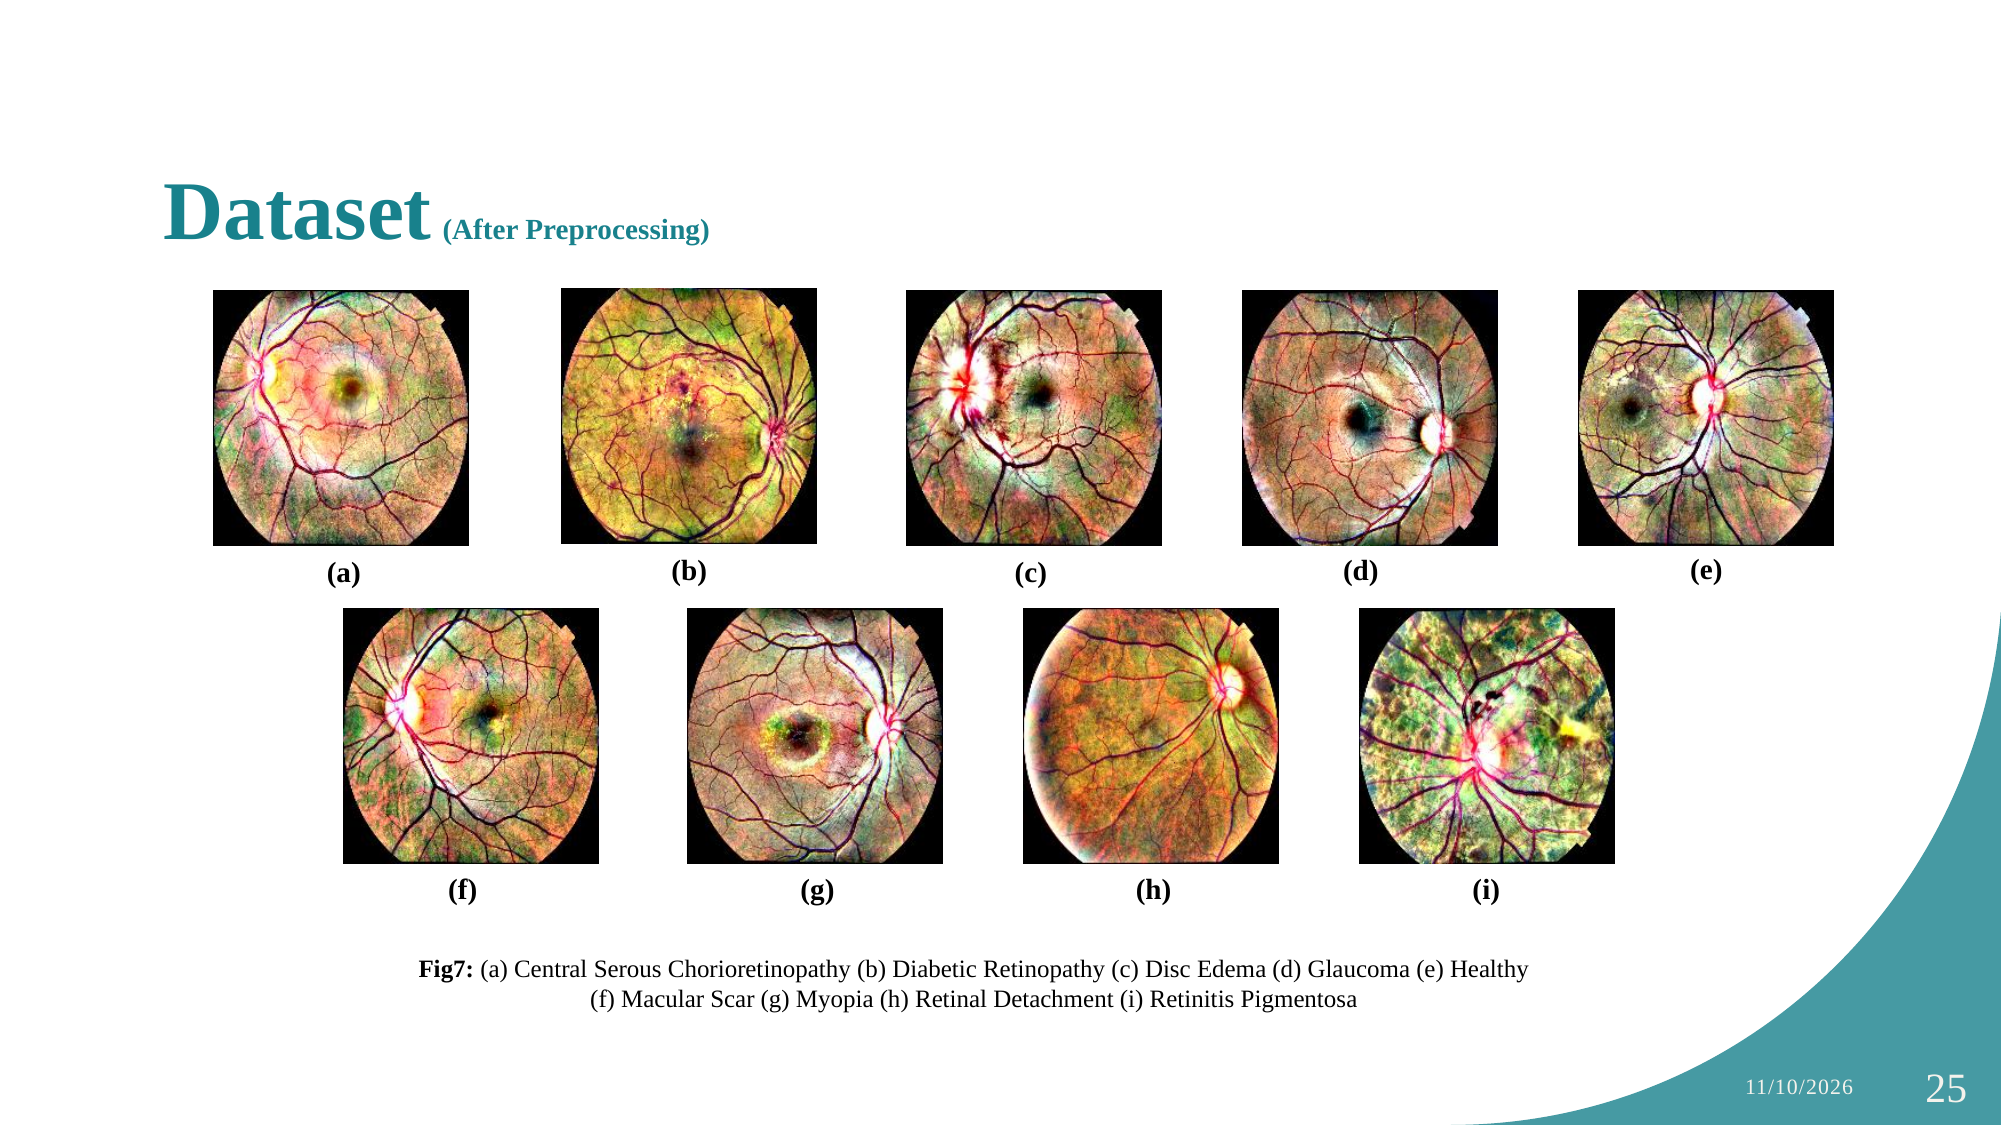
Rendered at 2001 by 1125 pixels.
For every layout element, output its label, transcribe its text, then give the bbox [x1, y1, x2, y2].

picture [343, 608, 599, 864]
text_box (h) [1121, 864, 1187, 913]
picture [1359, 608, 1615, 864]
text_box (e) [1675, 546, 1754, 593]
title Dataset (After Preprocessing) [148, 96, 1775, 315]
picture [1578, 290, 1834, 546]
picture [687, 608, 943, 864]
text_box (f) [433, 864, 493, 913]
picture [906, 290, 1162, 546]
picture [1242, 290, 1498, 546]
text_box (i) [1457, 864, 1516, 913]
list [213, 290, 469, 546]
picture [561, 288, 817, 544]
slide_number 25 [1868, 1055, 1983, 1116]
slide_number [1529, 1055, 1868, 1116]
picture [1023, 608, 1279, 864]
text_box (b) [656, 544, 766, 594]
text_box (g) [785, 864, 850, 913]
text_box (d) [1328, 546, 1412, 594]
text_box Fig7: (a) Central Serous Chorioretinopathy (b) Diabetic Retinopathy (c) Disc Edema (d) Glaucoma (e) Healthy (f) Macular Scar (g) Myopia (h) Retinal Detachment (i) Retinitis Pigmentosa [344, 945, 1605, 1020]
text_box (c) [999, 546, 1105, 596]
text_box (a) [312, 546, 377, 596]
